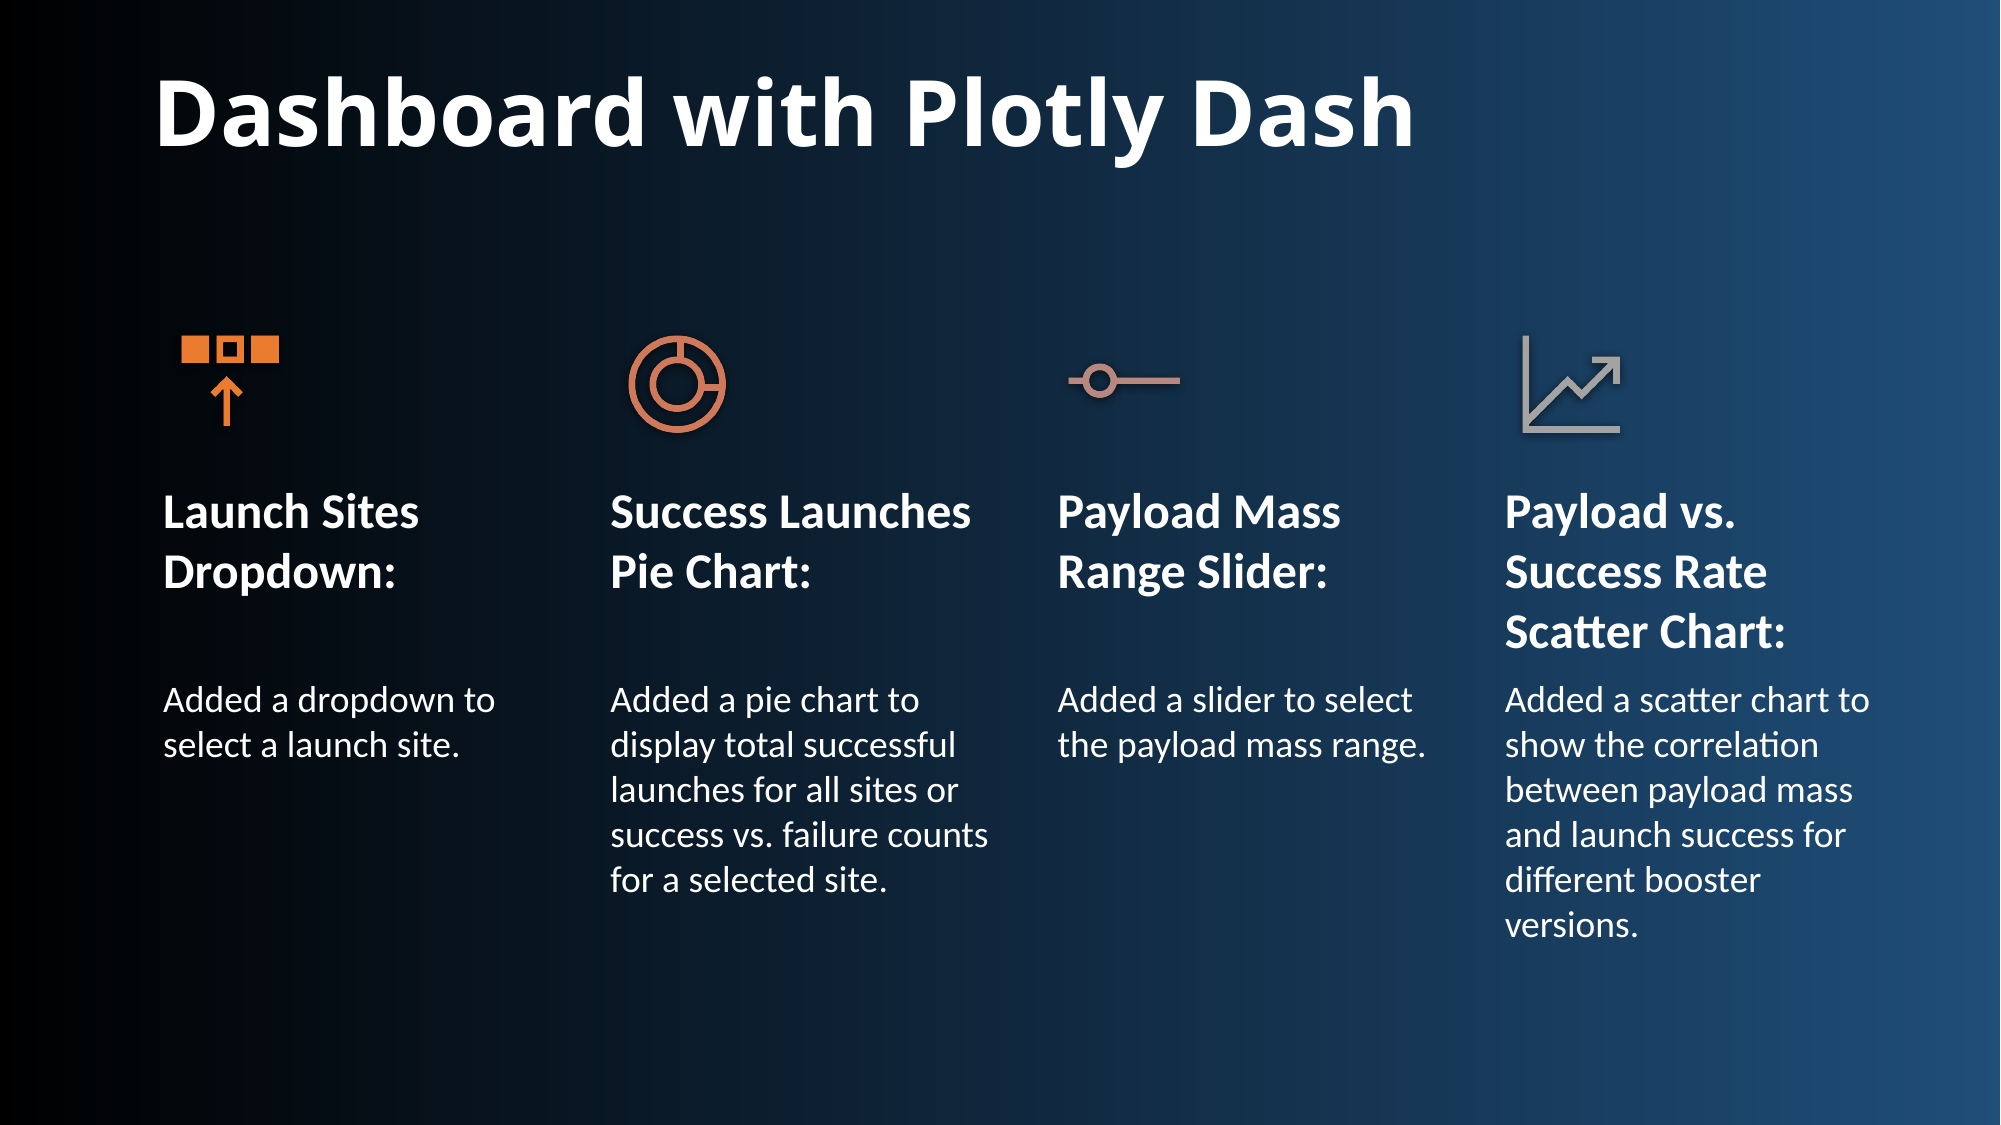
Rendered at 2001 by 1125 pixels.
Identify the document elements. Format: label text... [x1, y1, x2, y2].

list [161, 277, 1887, 992]
title Dashboard with Plotly Dash [137, 59, 1863, 278]
